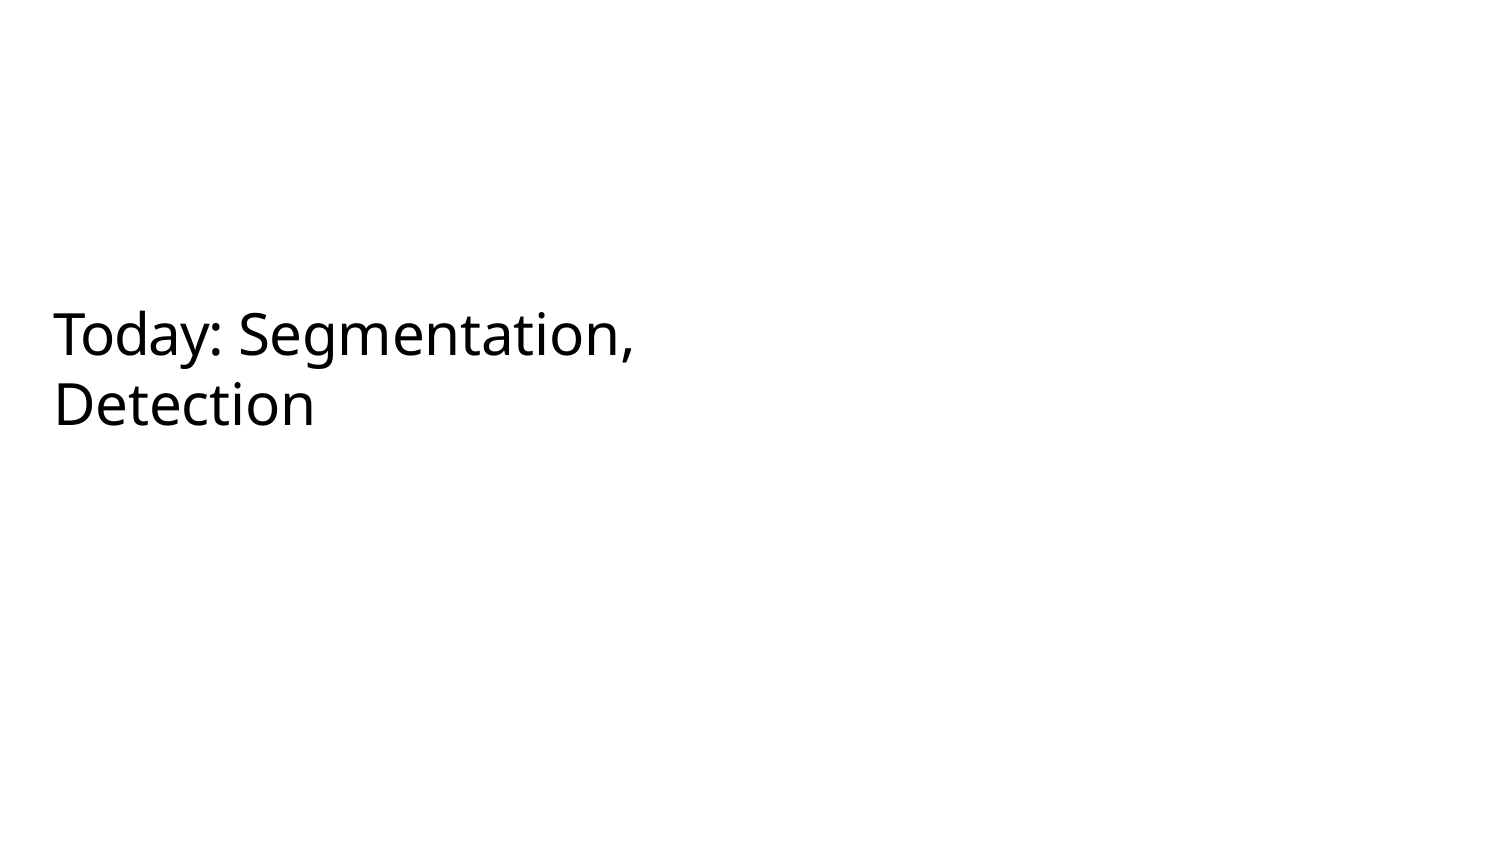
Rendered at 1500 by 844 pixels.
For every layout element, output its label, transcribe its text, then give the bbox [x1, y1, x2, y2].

title Today: Segmentation, Detection [51, 294, 881, 438]
